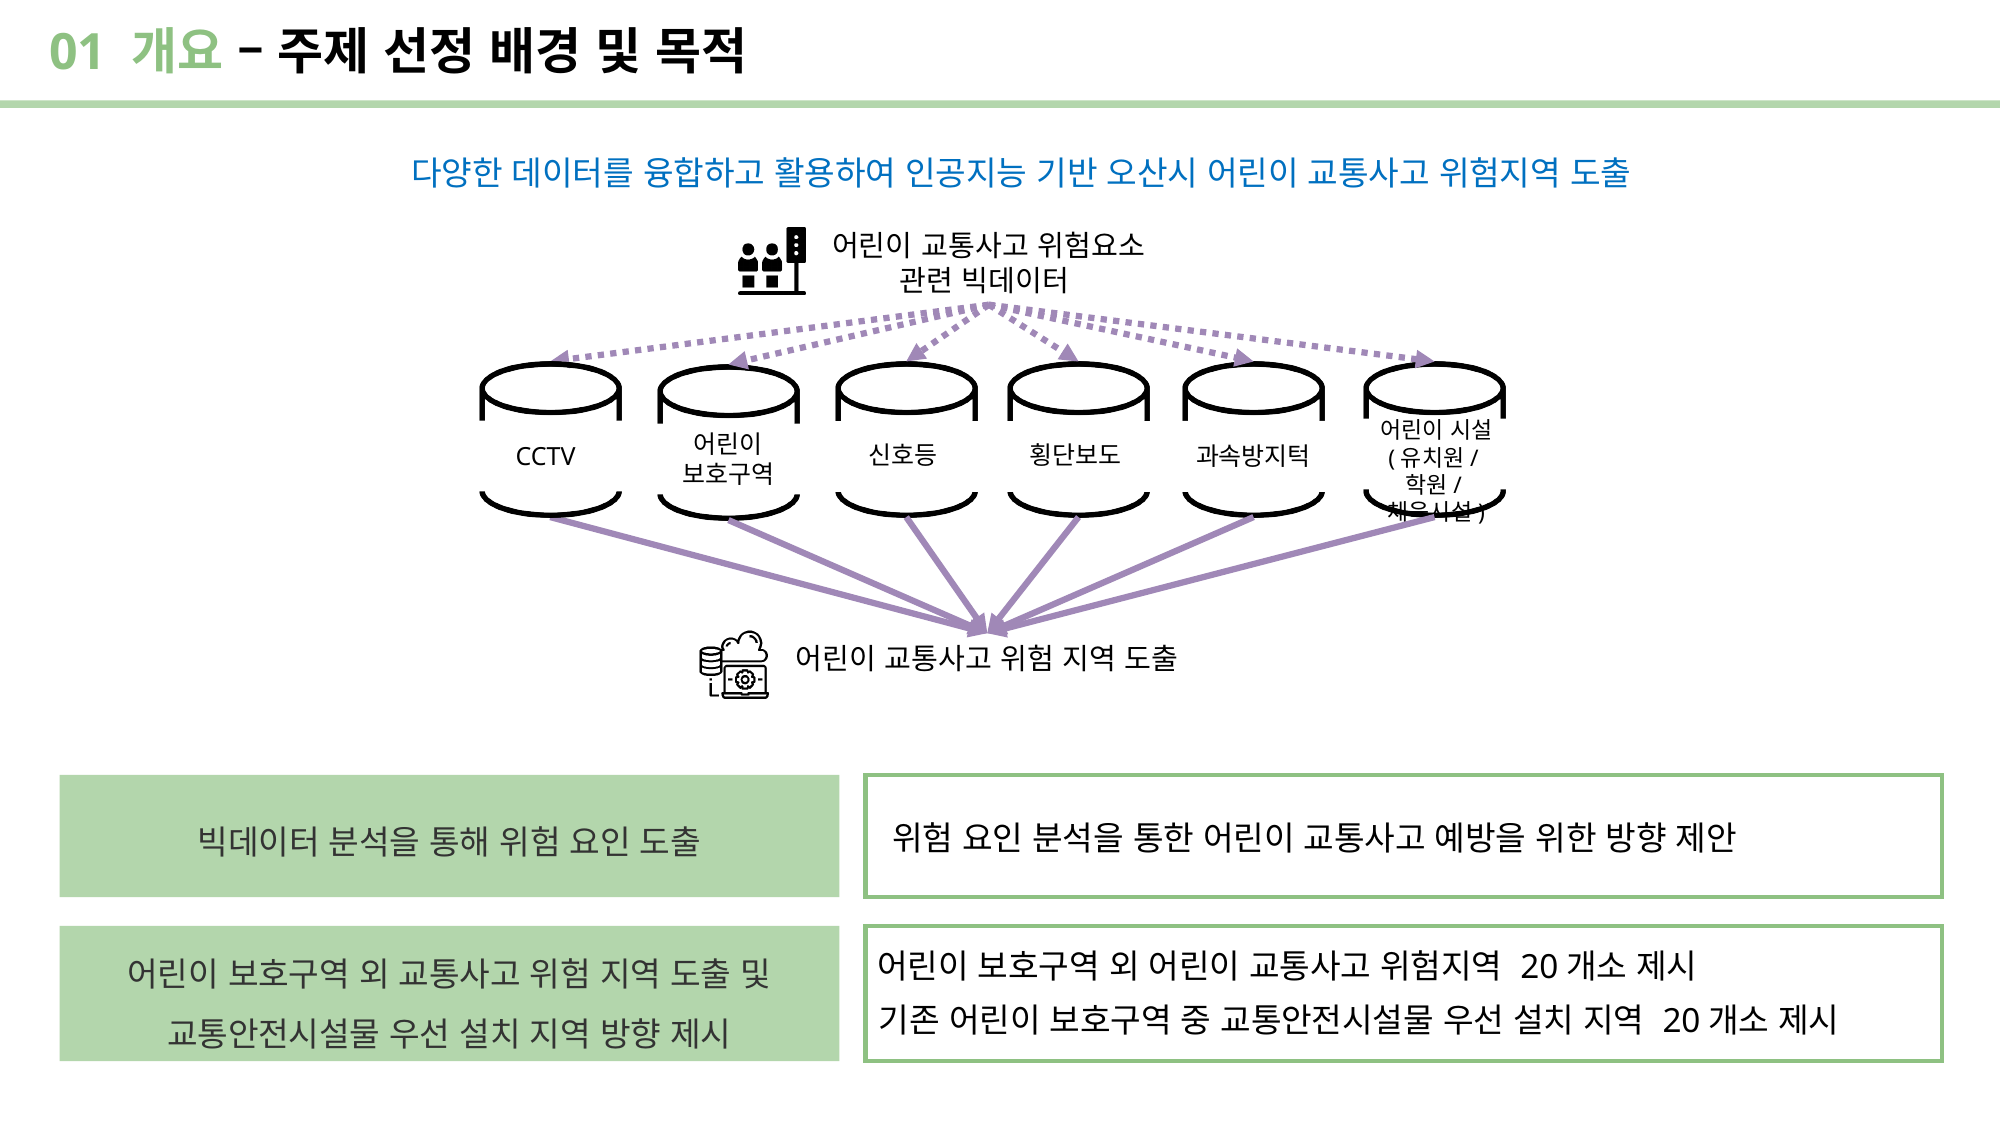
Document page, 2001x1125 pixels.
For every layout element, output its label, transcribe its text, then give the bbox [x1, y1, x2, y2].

text_box 01 개요 – 주제 선정 배경 및 목적 [34, 12, 919, 88]
text_box [865, 925, 1943, 1062]
text_box [0, 99, 2000, 109]
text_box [472, 220, 1520, 701]
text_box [862, 937, 1941, 1047]
text_box 다양한 데이터를 융합하고 활용하여 인공지능 기반 오산시 어린이 교통사고 위험지역 도출 [252, 132, 1791, 200]
text_box 어린이 보호구역 외 교통사고 위험 지역 도출 및 교통안전시설물 우선 설치 지역 방향 제시 [80, 925, 819, 1061]
text_box [59, 925, 840, 1062]
text_box [865, 774, 1943, 898]
text_box [59, 774, 840, 898]
text_box 빅데이터 분석을 통해 위험 요인 도출 [132, 801, 767, 869]
